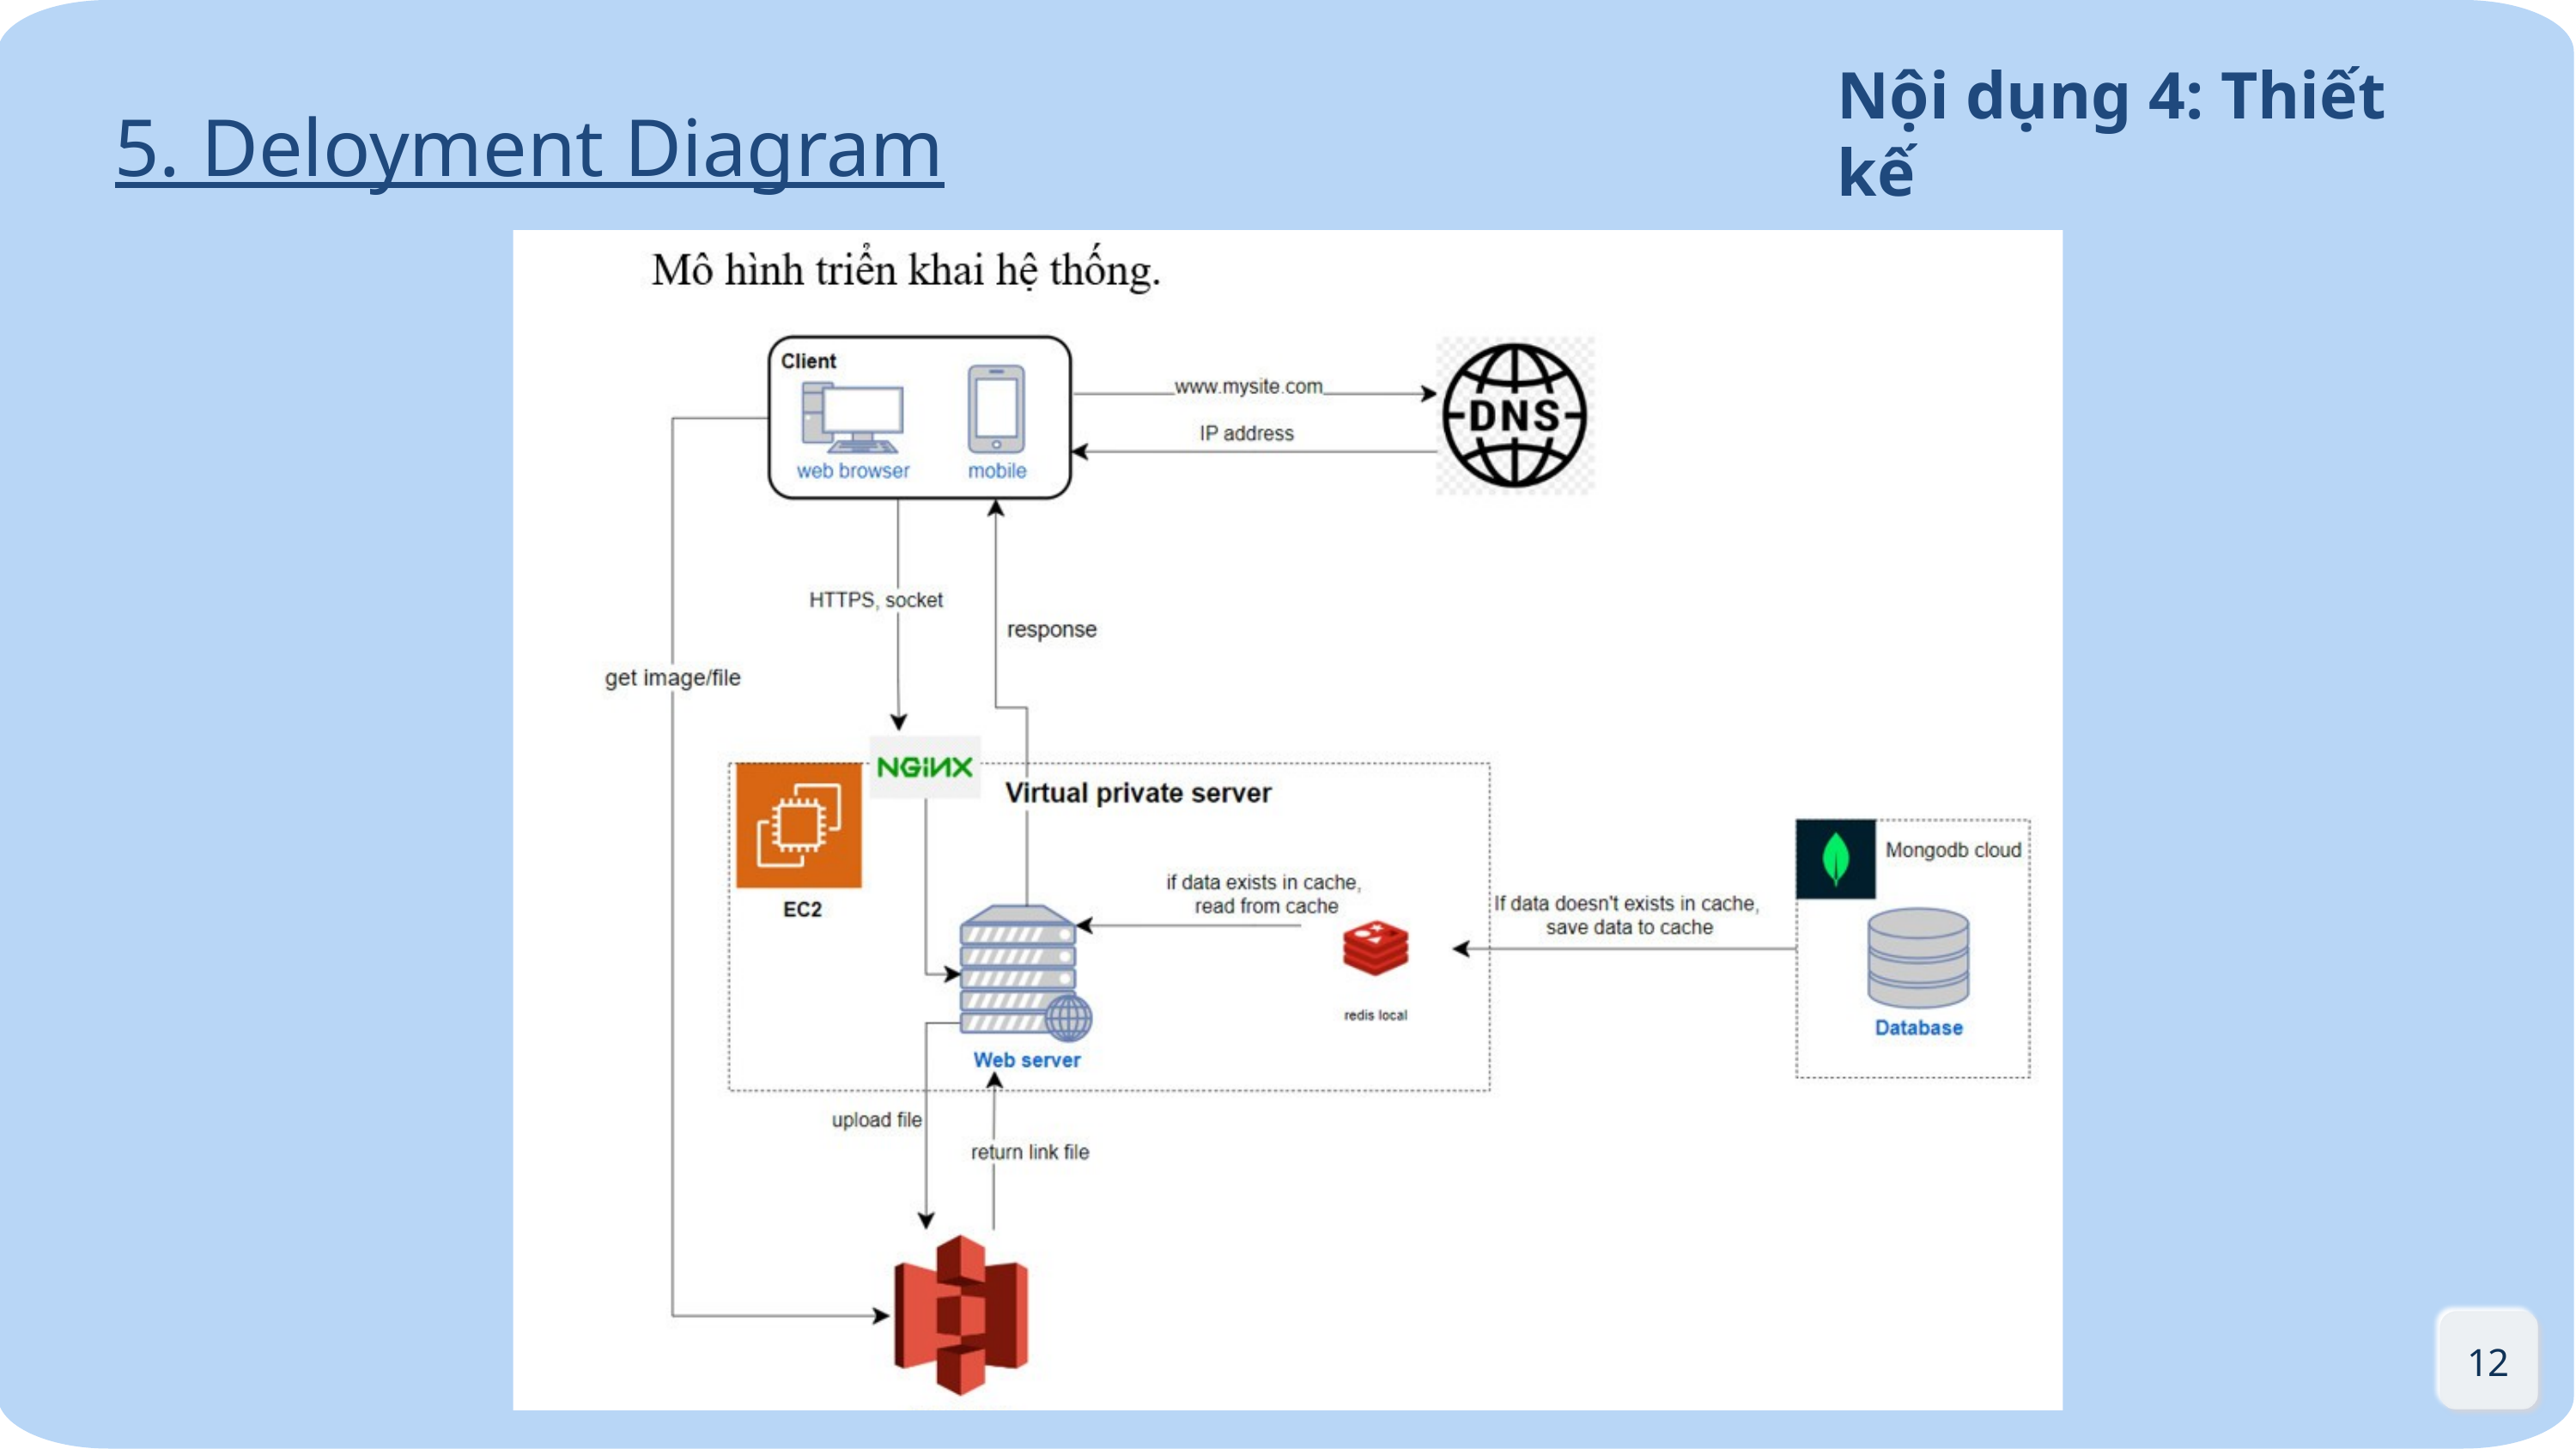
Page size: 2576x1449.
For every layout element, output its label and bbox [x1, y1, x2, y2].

text_box [2430, 1301, 2547, 1418]
text_box [0, 0, 2574, 1449]
picture [513, 230, 2063, 1410]
